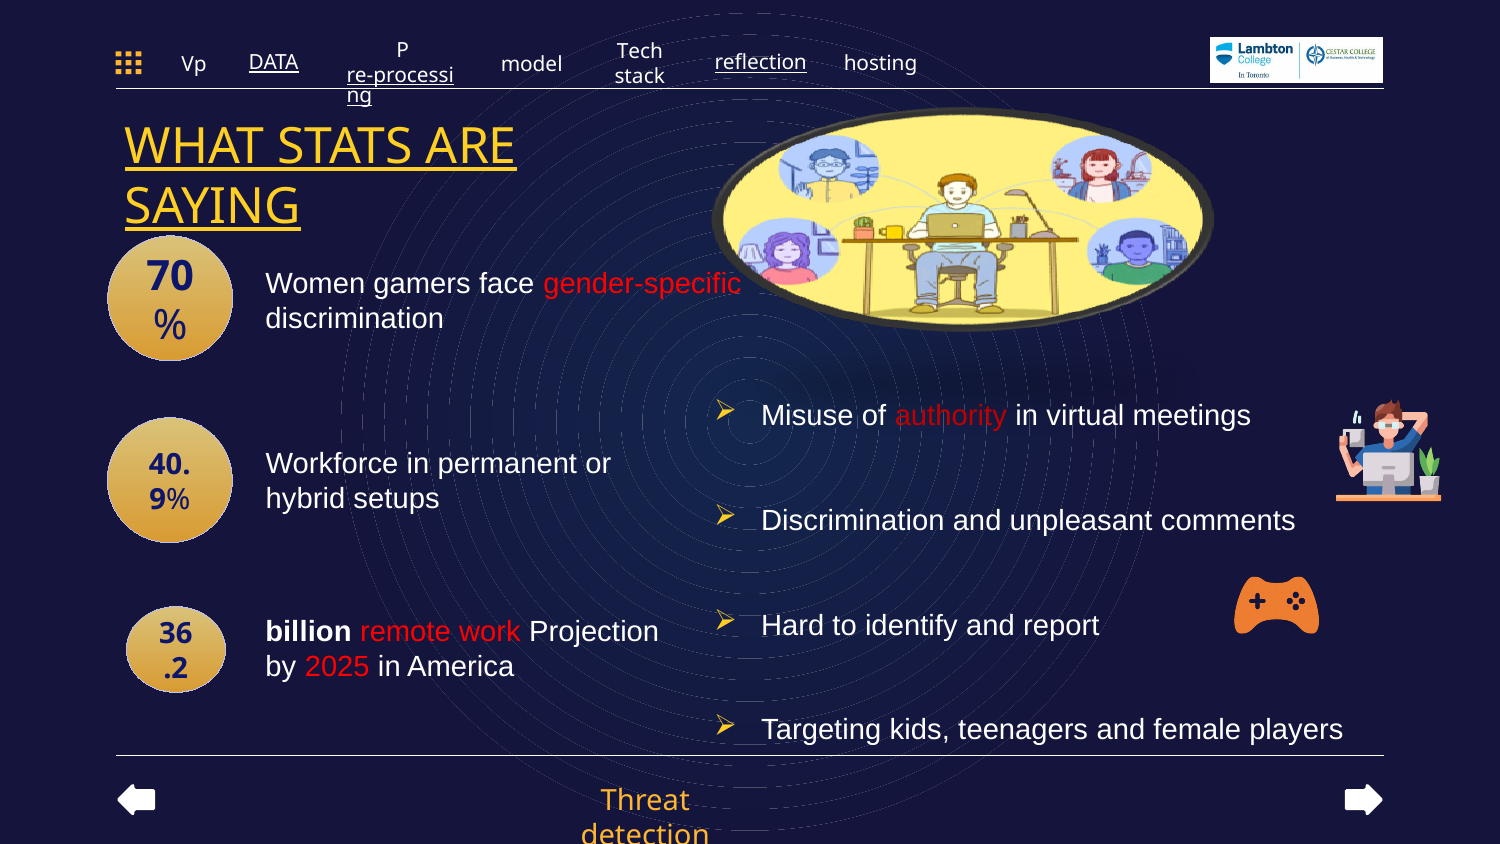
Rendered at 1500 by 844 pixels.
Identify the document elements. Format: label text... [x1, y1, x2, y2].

text_box DATA [230, 45, 317, 81]
text_box Tech stack [596, 45, 683, 81]
text_box [1344, 784, 1383, 816]
picture [1227, 556, 1326, 654]
picture [1210, 37, 1383, 84]
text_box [115, 50, 142, 75]
text_box Vp [151, 45, 230, 81]
text_box Pre-processing [346, 45, 459, 81]
text_box billion remote work Projection by 2025 in America [250, 605, 690, 691]
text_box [126, 606, 226, 693]
text_box [109, 45, 145, 81]
picture [693, 105, 1233, 450]
text_box Women gamers face gender-specific discrimination [250, 256, 688, 342]
text_box [117, 784, 156, 816]
text_box hosting [837, 44, 924, 80]
text_box Misuse of authority in virtual meetings Discrimination and unpleasant comments Hard to identify and report Targeting kids, teenagers and female players [699, 318, 1402, 754]
text_box [591, 45, 596, 81]
text_box WHAT STATS ARE SAYING [109, 98, 712, 166]
text_box Threat detection [525, 791, 750, 841]
text_box Workforce in permanent or hybrid setups [250, 437, 699, 522]
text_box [107, 417, 233, 543]
text_box reflection [699, 45, 822, 81]
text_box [107, 235, 233, 362]
text_box model [488, 45, 575, 81]
picture [1334, 394, 1443, 504]
